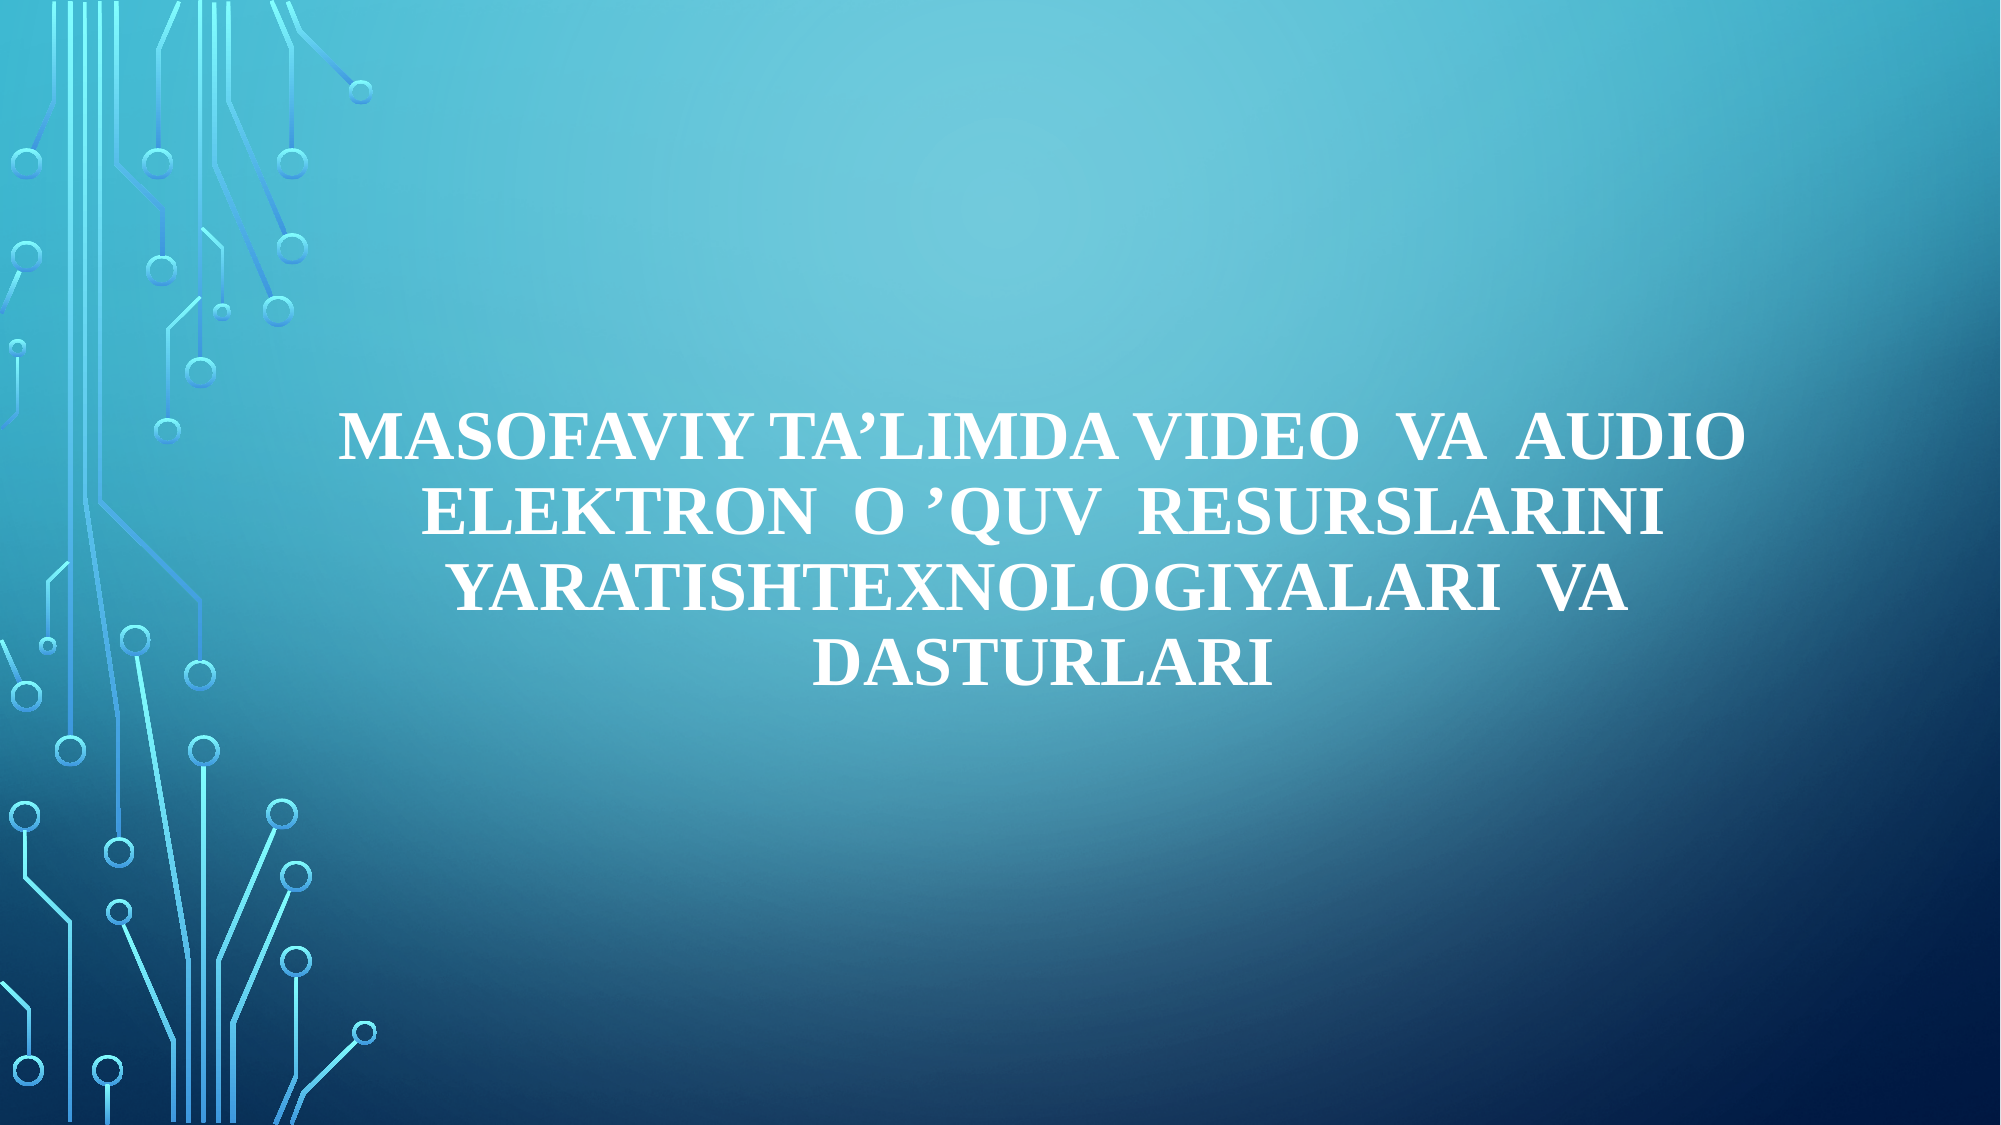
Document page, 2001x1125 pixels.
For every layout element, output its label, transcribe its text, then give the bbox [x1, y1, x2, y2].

title Masofaviy ta’limda Video va audio elektron o ’quv resurslarini yaratishtexnologiyalari va dasturlari [323, 316, 1766, 709]
